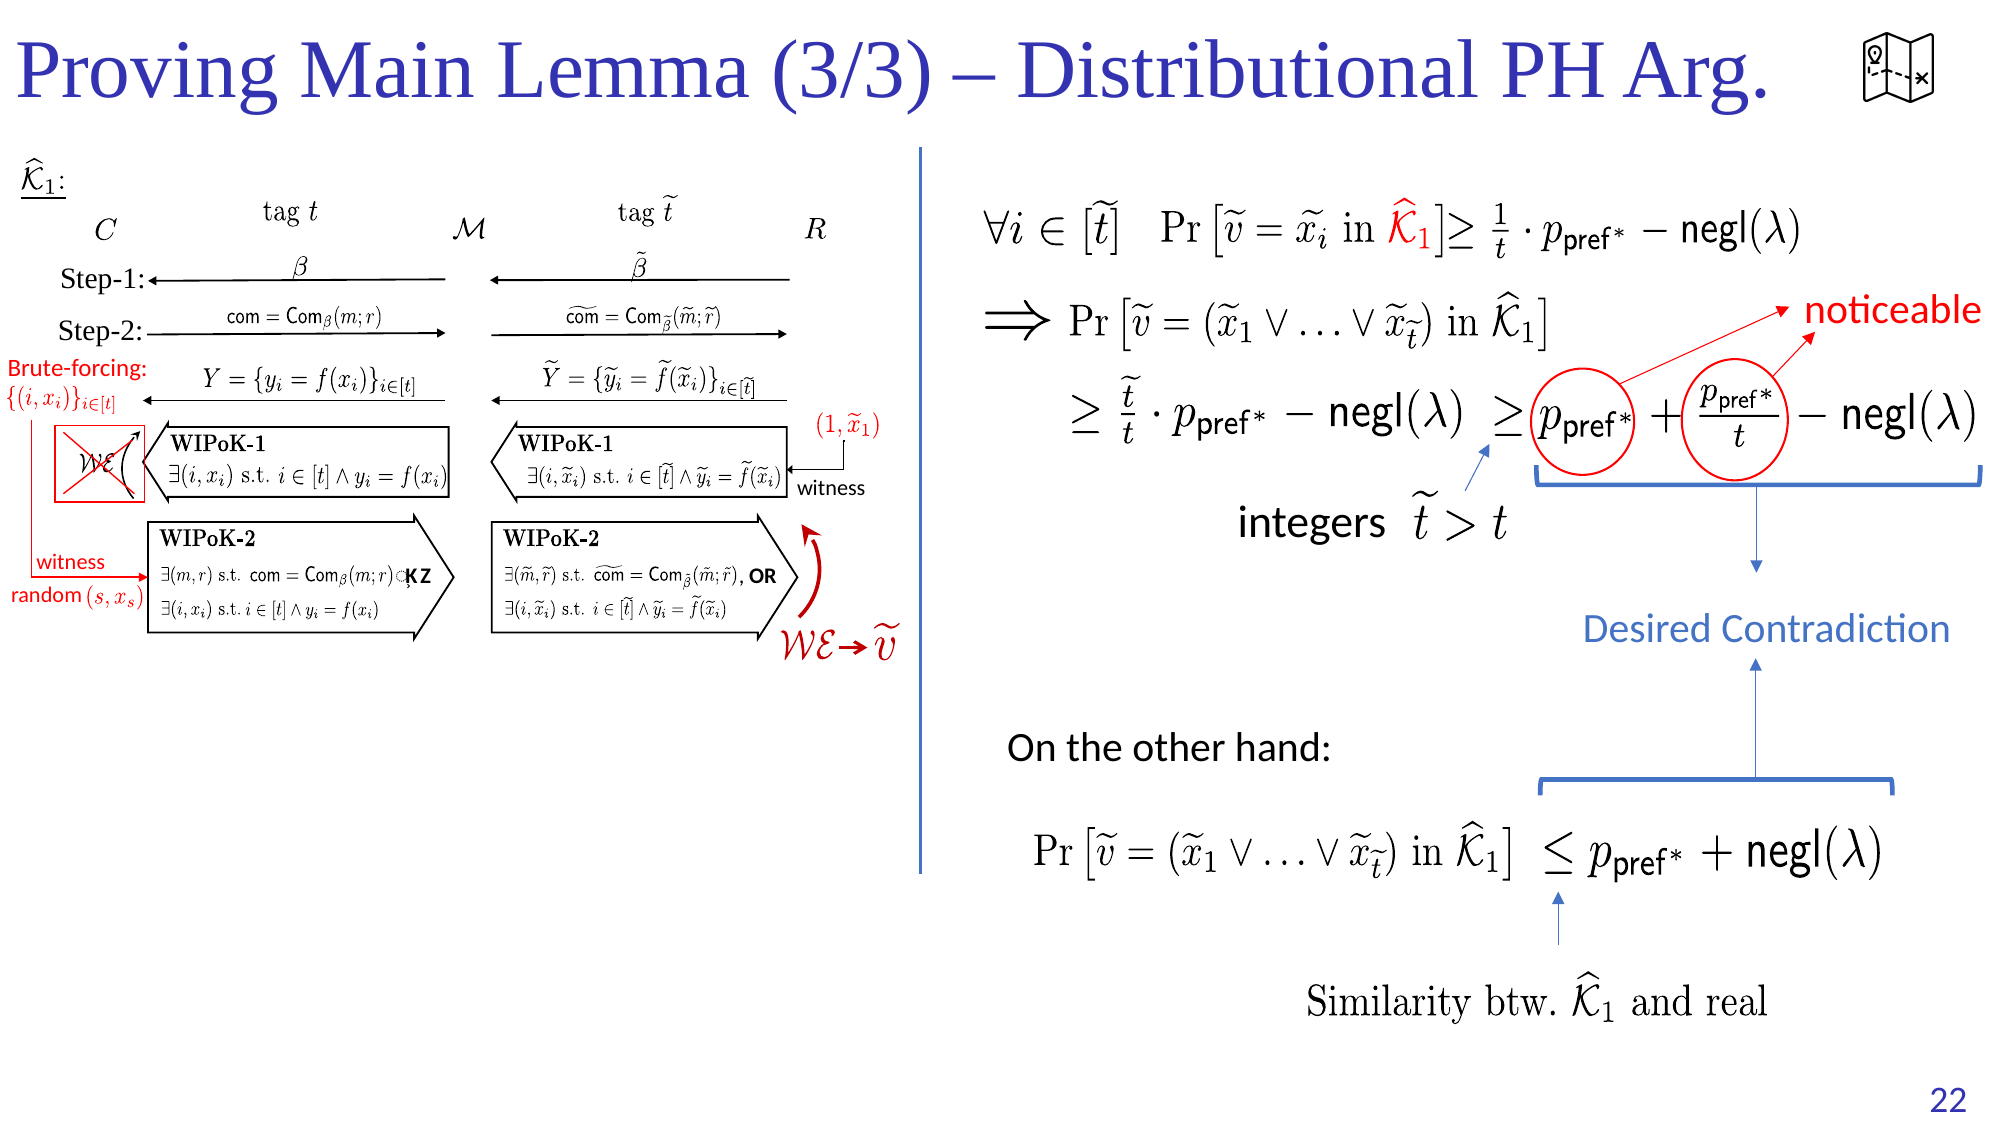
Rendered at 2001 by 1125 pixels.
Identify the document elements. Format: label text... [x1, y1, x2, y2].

text_box integers [1222, 484, 1410, 555]
text_box [1544, 367, 1618, 384]
text_box Desired Contradiction [1568, 593, 1985, 658]
text_box [1535, 465, 1981, 486]
text_box [1536, 448, 1629, 476]
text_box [1544, 825, 1880, 883]
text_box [1618, 306, 1790, 384]
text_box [1412, 490, 1508, 541]
title Proving Main Lemma (3/3) – Distributional PH Arg. [0, 0, 1799, 142]
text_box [1161, 197, 1443, 258]
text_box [1448, 202, 1799, 259]
picture [1863, 32, 1934, 103]
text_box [1069, 291, 1546, 351]
text_box noticeable [1789, 274, 2000, 339]
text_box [1034, 820, 1510, 881]
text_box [1790, 331, 1816, 377]
text_box [1539, 778, 1893, 796]
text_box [1494, 384, 1975, 448]
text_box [1308, 971, 1767, 1025]
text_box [983, 200, 1118, 256]
text_box On the other hand: [992, 712, 1385, 777]
text_box [1686, 448, 1783, 465]
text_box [873, 622, 900, 661]
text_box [1071, 375, 1462, 444]
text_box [780, 629, 835, 661]
text_box [985, 299, 1051, 341]
picture [0, 150, 888, 650]
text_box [1465, 443, 1490, 491]
